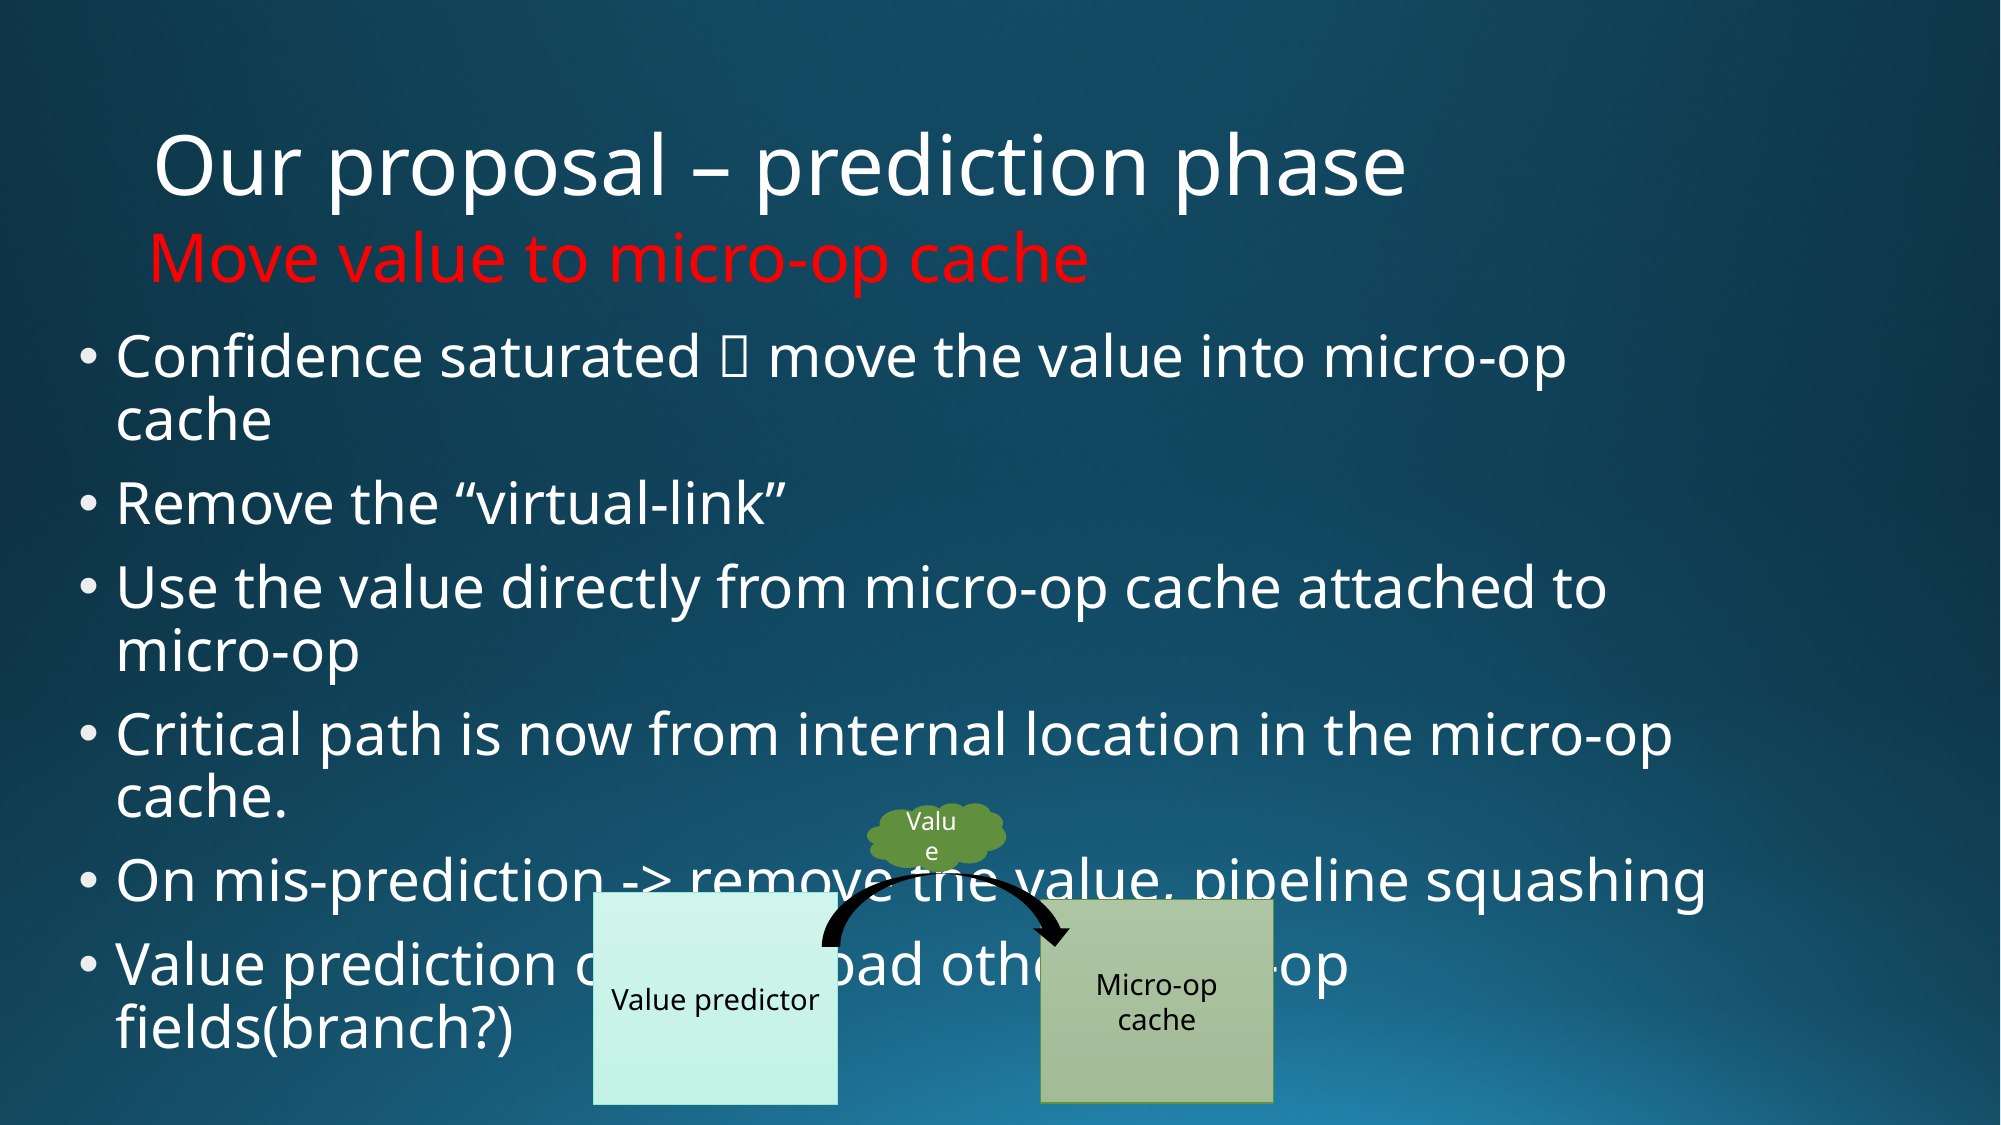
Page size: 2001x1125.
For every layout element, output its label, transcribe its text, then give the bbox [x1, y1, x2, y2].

text_box Move value to micro-op cache [132, 186, 1110, 335]
picture [0, 0, 2001, 1125]
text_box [542, 771, 1355, 1125]
title Our proposal – prediction phase [137, 59, 1863, 278]
list Confidence saturated  move the value into micro-op cache Remove the “virtual-link” Use the value directly from micro-op cache attached to micro-op Critical path is now from internal location in the micro-op cache. On mis-prediction -> remove the value, pipeline squashing Value prediction can overload other micro-op fields(branch?) [63, 319, 1743, 1034]
